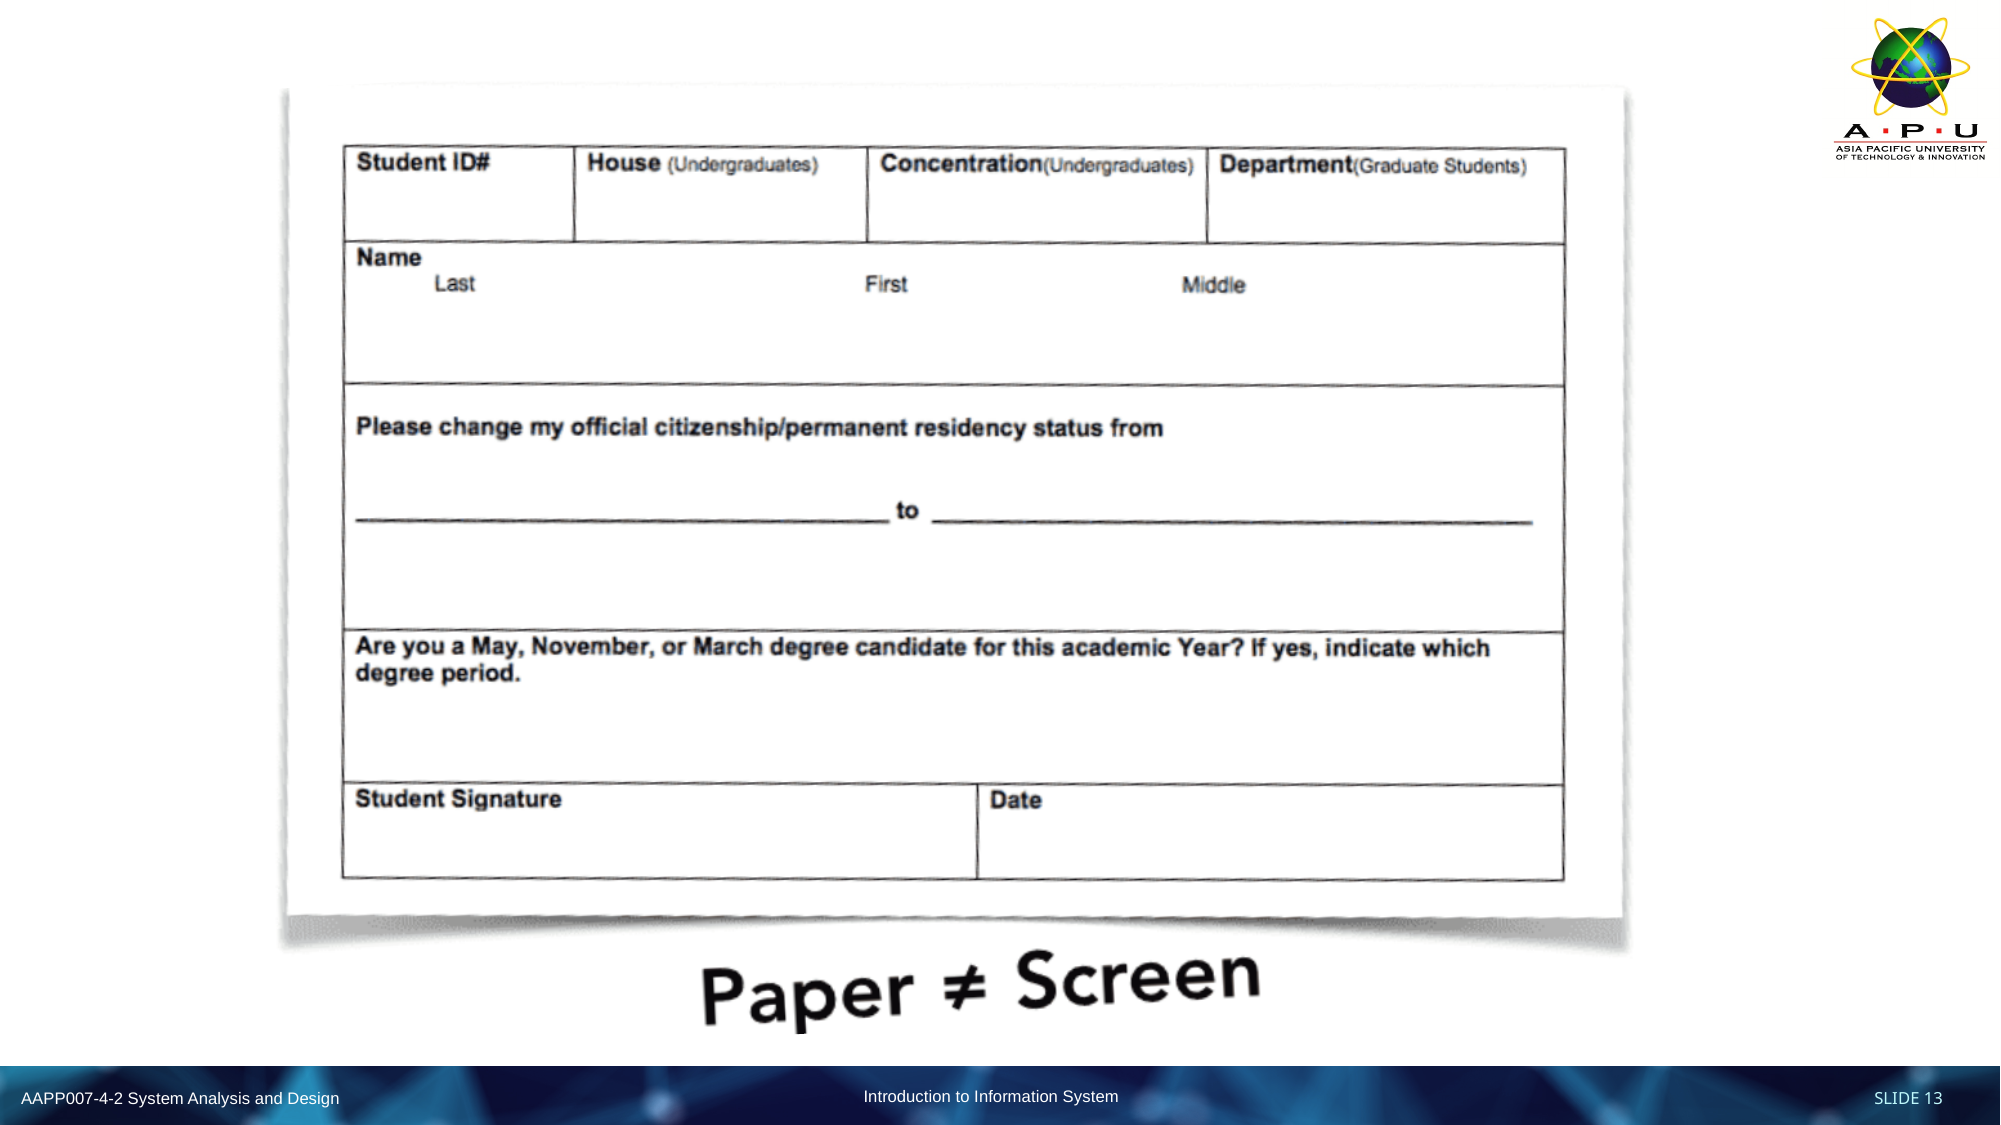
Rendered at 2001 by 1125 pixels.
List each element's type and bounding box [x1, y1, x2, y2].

picture [1822, 0, 2000, 178]
picture [0, 1066, 2000, 1125]
picture [192, 14, 1709, 1064]
